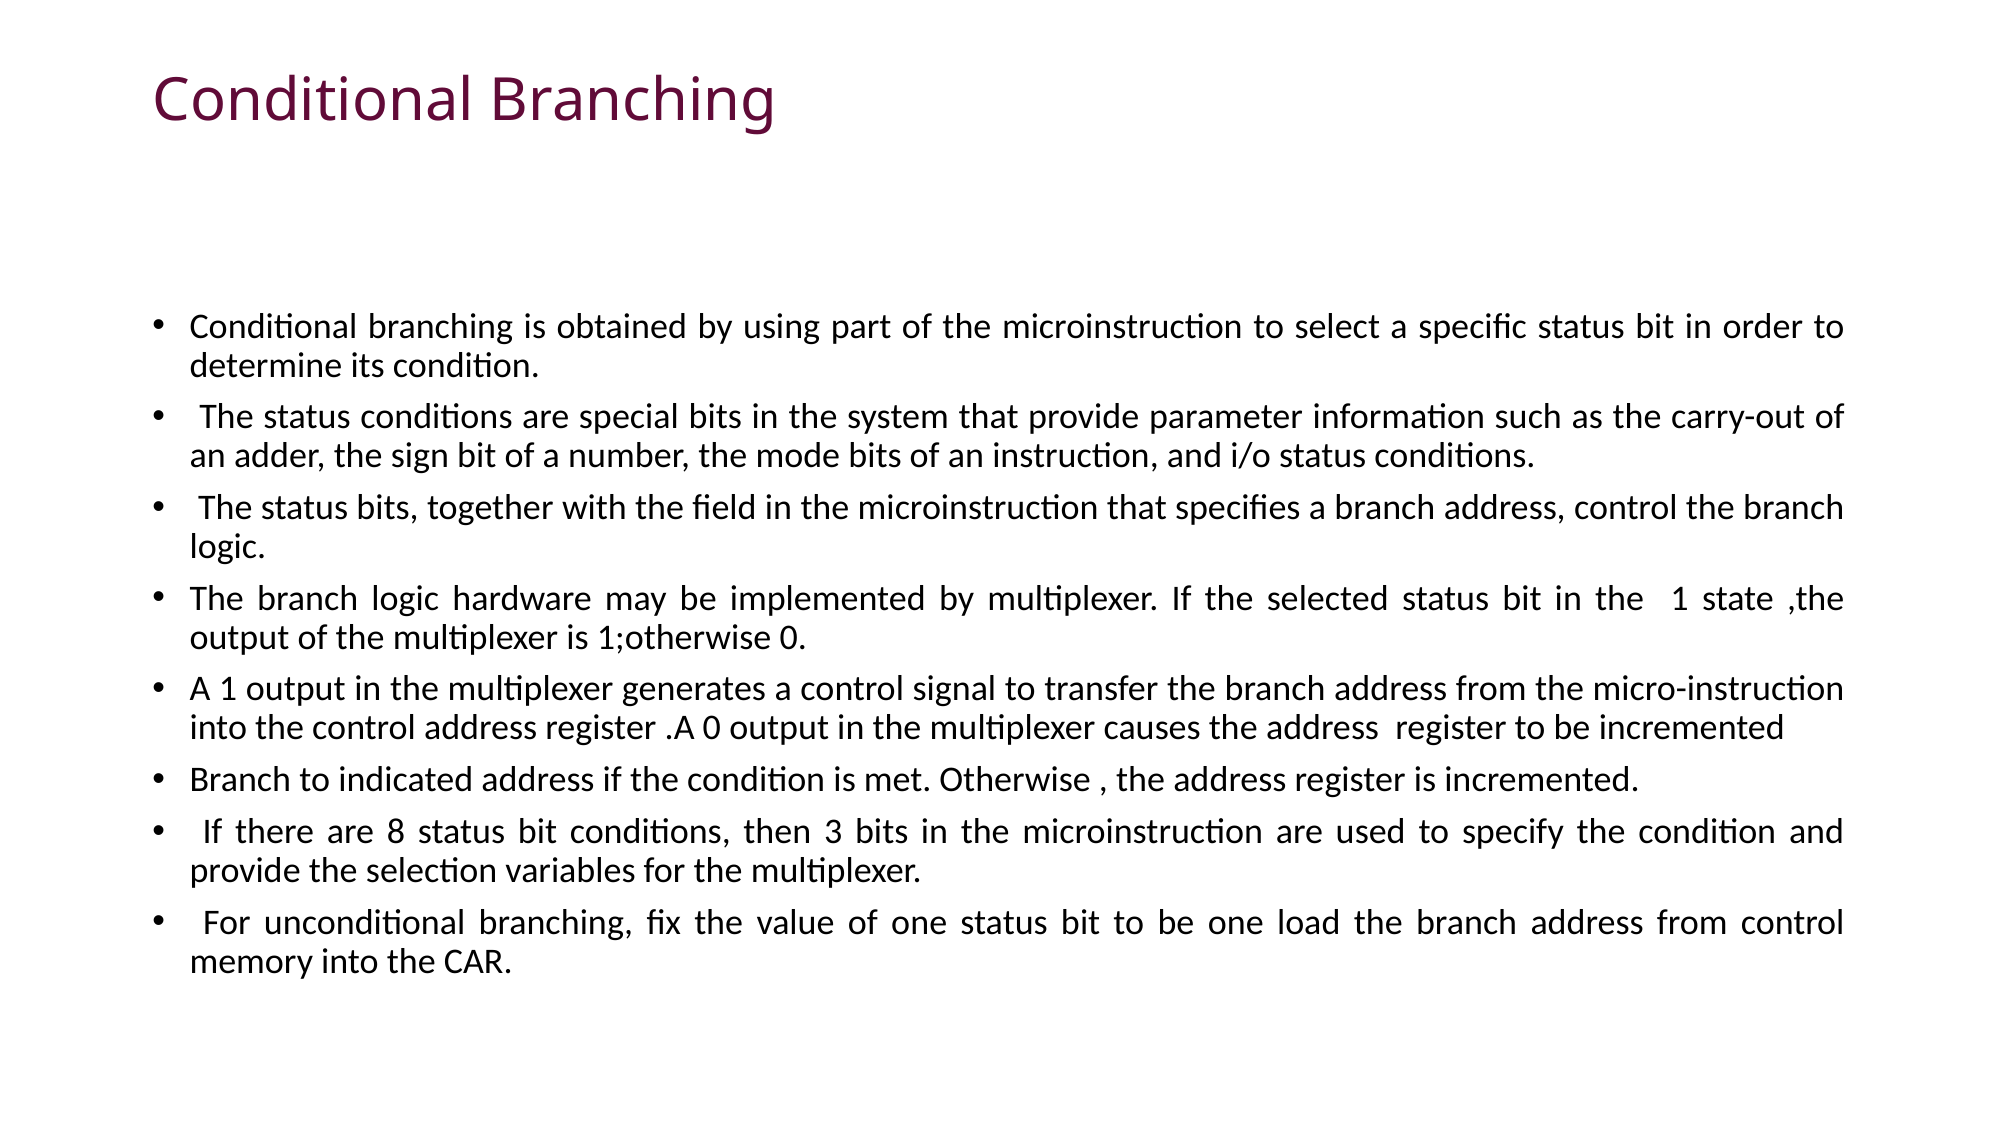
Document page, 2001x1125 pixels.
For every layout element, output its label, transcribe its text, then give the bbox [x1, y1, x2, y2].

title Conditional Branching [137, 59, 1863, 278]
list Conditional branching is obtained by using part of the microinstruction to select a specific status bit in order to determine its condition. The status conditions are special bits in the system that provide parameter information such as the carry-out of an adder, the sign bit of a number, the mode bits of an instruction, and i/o status conditions. The status bits, together with the field in the microinstruction that specifies a branch address, control the branch logic. The branch logic hardware may be implemented by multiplexer. If the selected status bit in the 1 state ,the output of the multiplexer is 1;otherwise 0. A 1 output in the multiplexer generates a control signal to transfer the branch address from the micro-instruction into the control address register .A 0 output in the multiplexer causes the address register to be incremented Branch to indicated address if the condition is met. Otherwise , the address register is incremented. If there are 8 status bit conditions, then 3 bits in the microinstruction are used to specify the condition and provide the selection variables for the multiplexer. For unconditional branching, fix the value of one status bit to be one load the branch address from control memory into the CAR. [137, 299, 1863, 1014]
